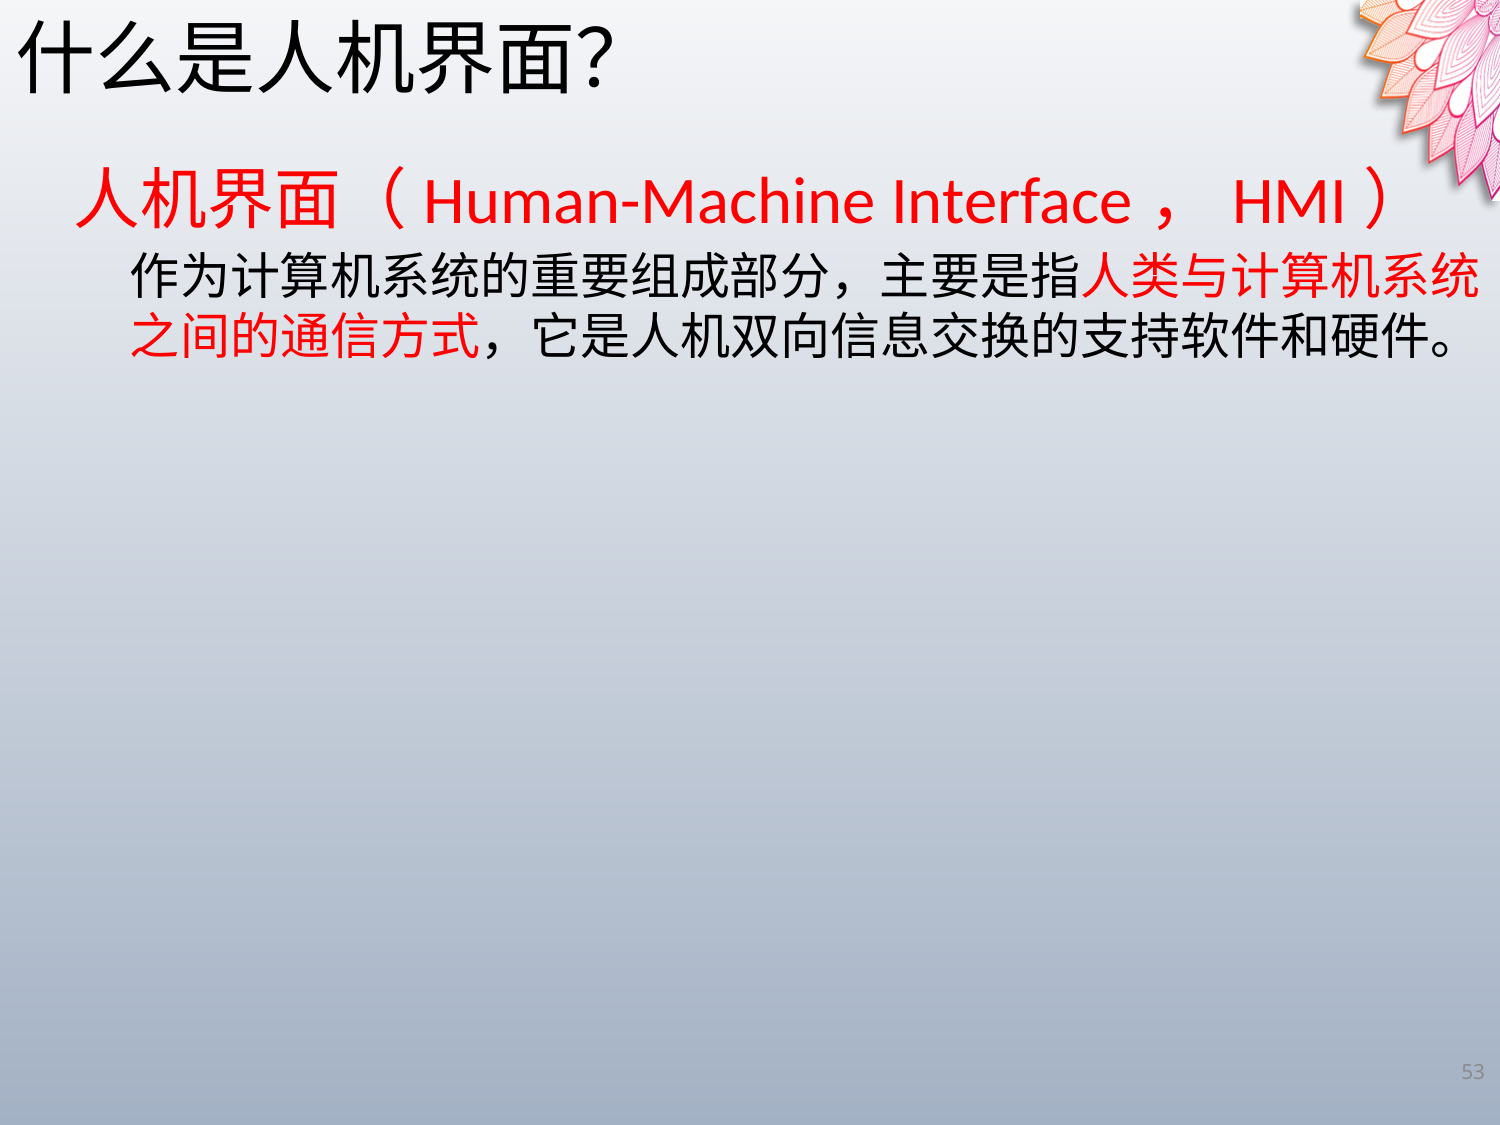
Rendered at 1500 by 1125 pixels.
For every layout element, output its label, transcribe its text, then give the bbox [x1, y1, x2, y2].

list 人机界面（Human-Machine Interface，HMI） 作为计算机系统的重要组成部分，主要是指人类与计算机系统之间的通信方式，它是人机双向信息交换的支持软件和硬件。 [58, 148, 1500, 1106]
slide_number 53 [1162, 1042, 1500, 1103]
title 什么是人机界面？ [0, 10, 1305, 112]
picture [1360, 0, 1500, 148]
